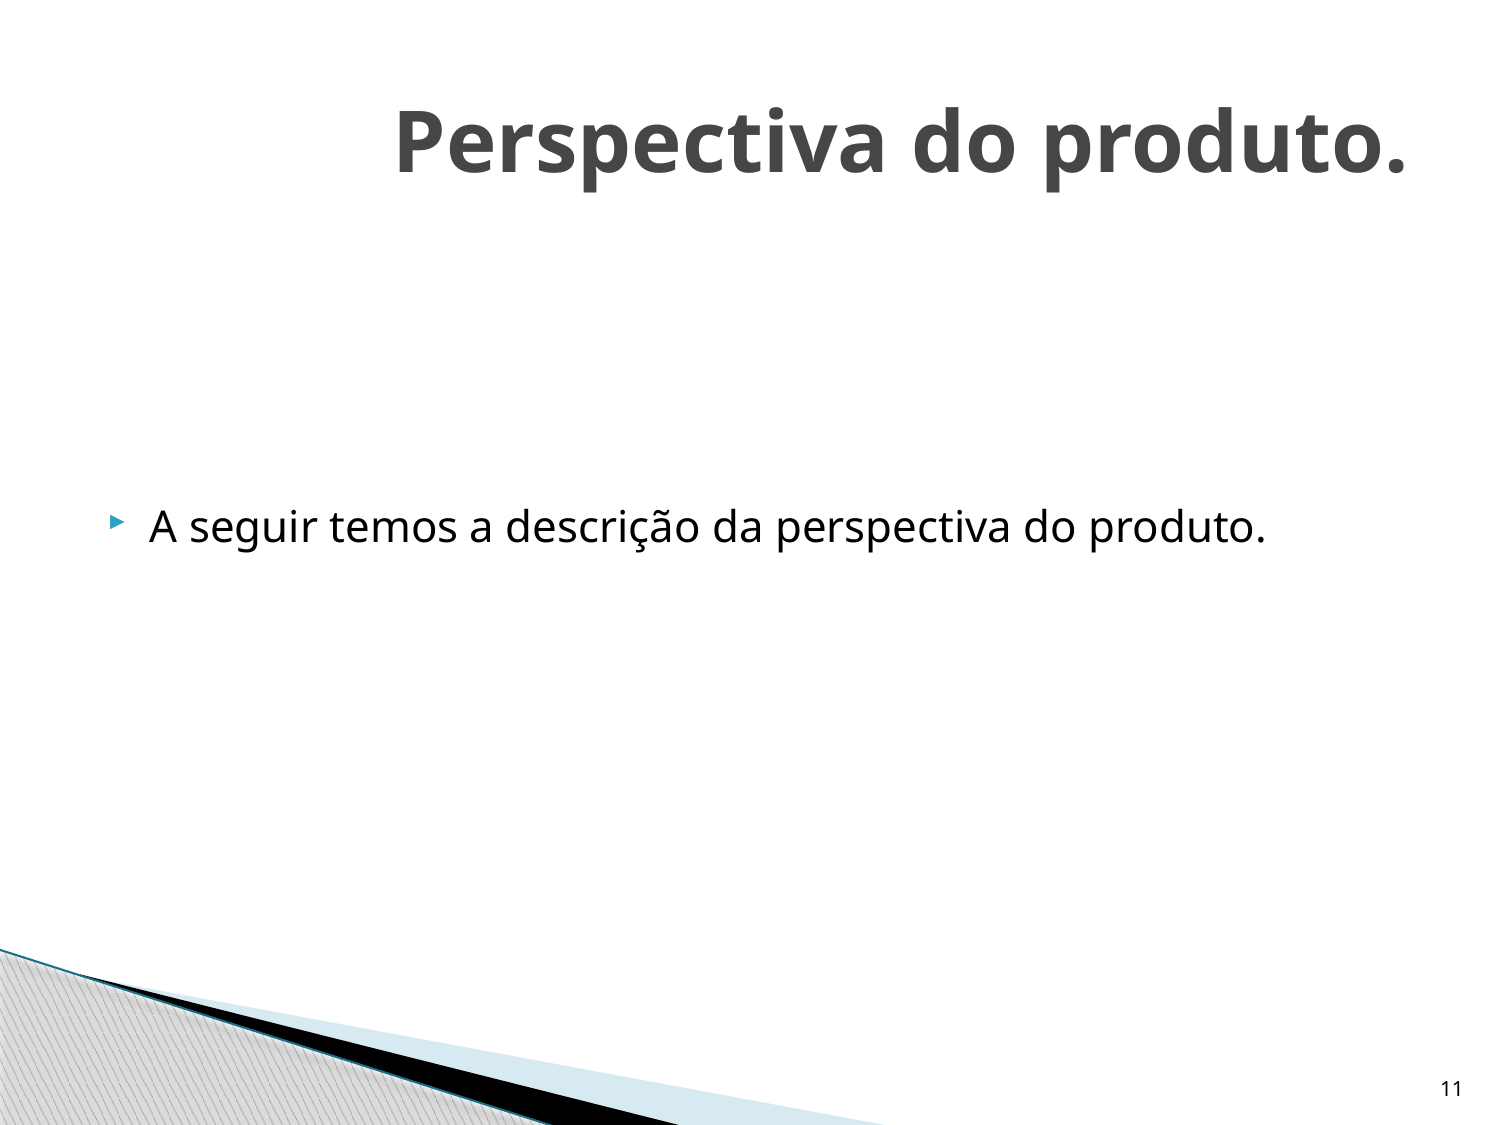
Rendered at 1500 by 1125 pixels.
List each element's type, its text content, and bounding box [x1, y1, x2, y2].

title Perspectiva do produto. [75, 45, 1425, 233]
list A seguir temos a descrição da perspectiva do produto. [75, 491, 1425, 682]
slide_number 11 [1418, 1051, 1479, 1112]
